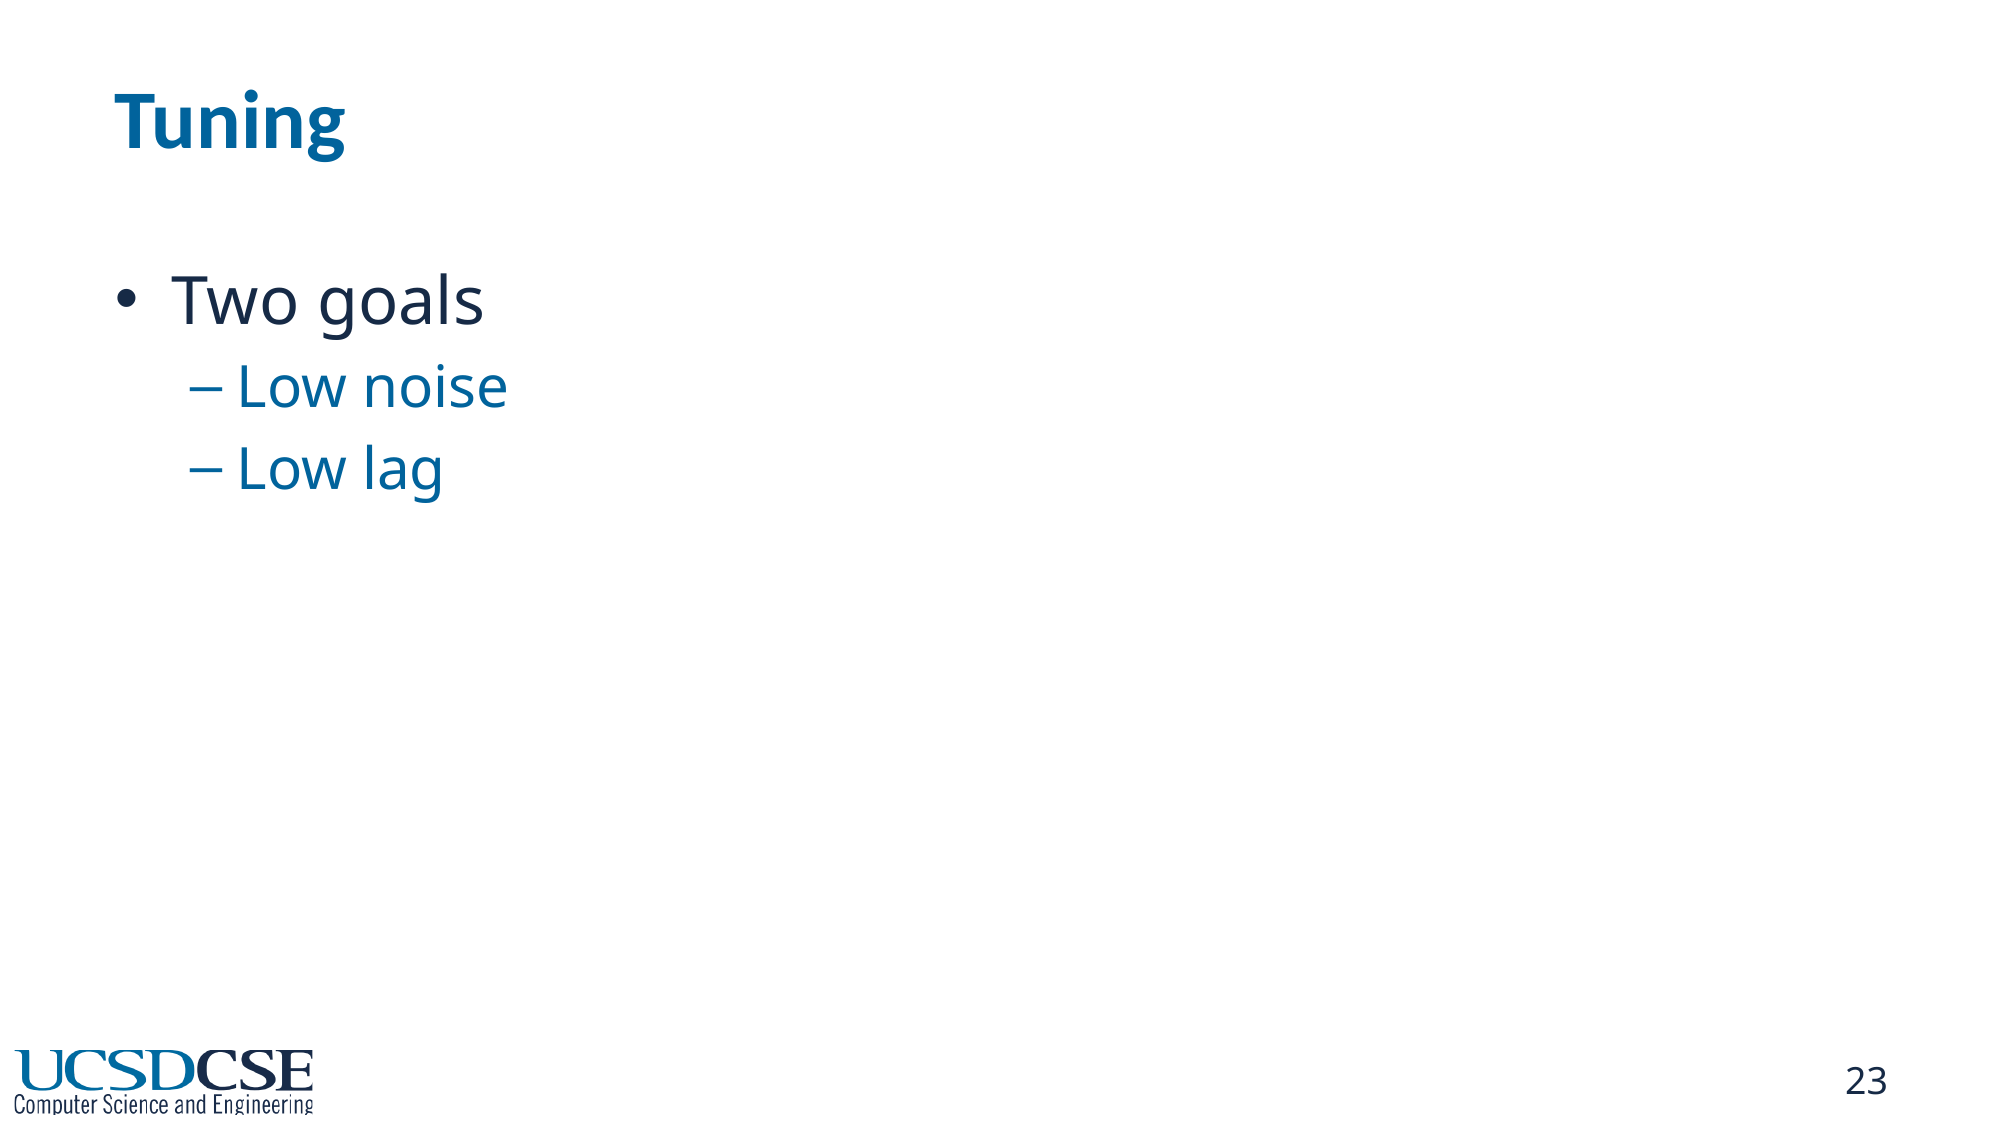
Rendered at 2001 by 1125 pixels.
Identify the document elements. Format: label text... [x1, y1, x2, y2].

list Two goals Low noise Low lag [99, 249, 1900, 1005]
title Tuning [99, 9, 1900, 222]
